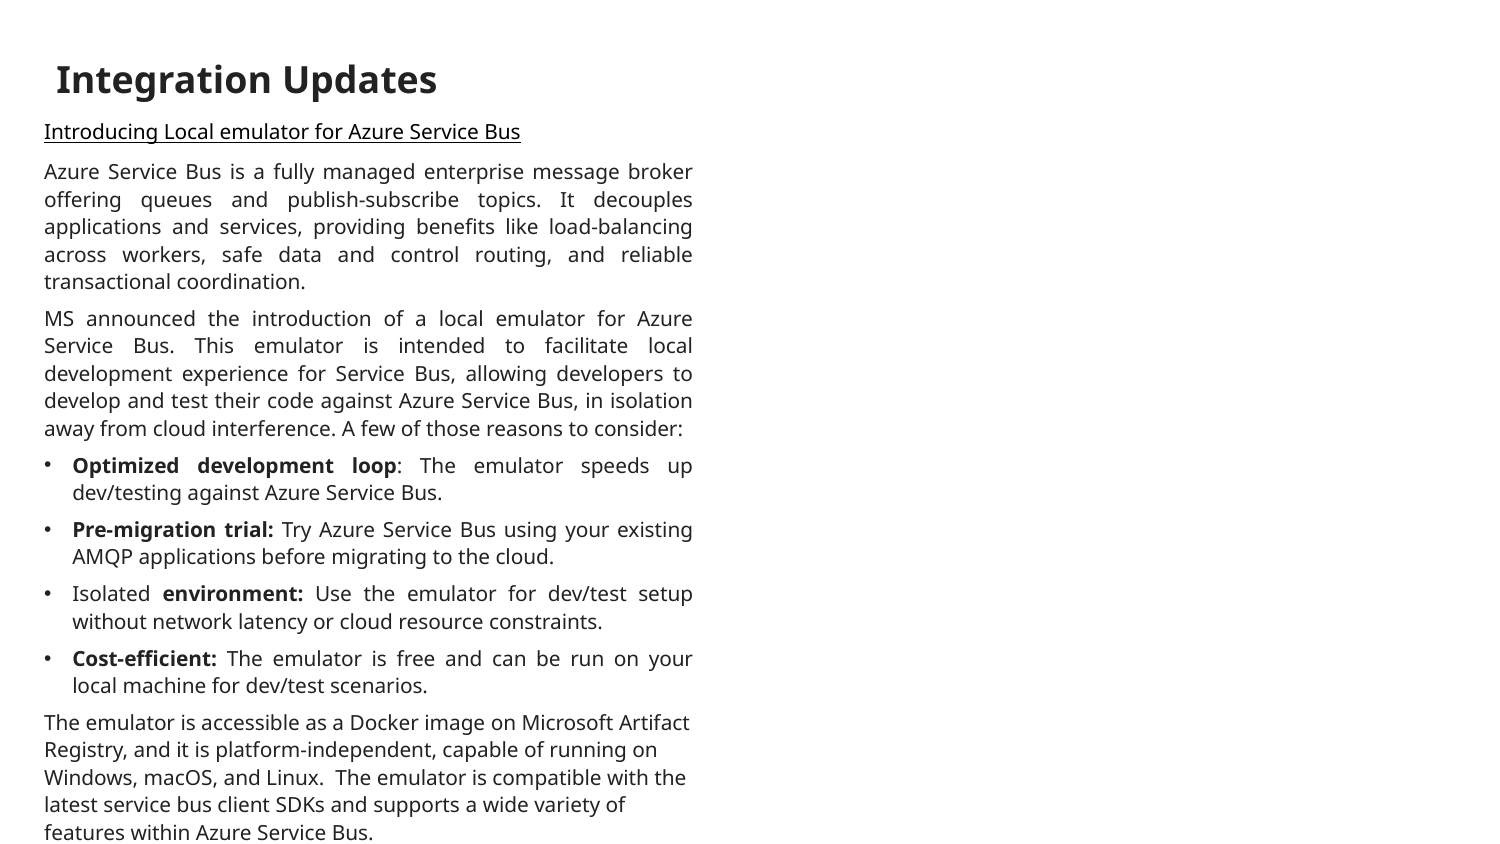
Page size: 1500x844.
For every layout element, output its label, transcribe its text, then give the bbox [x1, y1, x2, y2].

title Integration Updates [56, 56, 1444, 113]
list Introducing Local emulator for Azure Service Bus Azure Service Bus is a fully managed enterprise message broker offering queues and publish-subscribe topics. It decouples applications and services, providing benefits like load-balancing across workers, safe data and control routing, and reliable transactional coordination. MS announced the introduction of a local emulator for Azure Service Bus. This emulator is intended to facilitate local development experience for Service Bus, allowing developers to develop and test their code against Azure Service Bus, in isolation away from cloud interference. A few of those reasons to consider: Optimized development loop: The emulator speeds up dev/testing against Azure Service Bus. Pre-migration trial: Try Azure Service Bus using your existing AMQP applications before migrating to the cloud. Isolated environment: Use the emulator for dev/test setup without network latency or cloud resource constraints. Cost-efficient: The emulator is free and can be run on your local machine for dev/test scenarios. The emulator is accessible as a Docker image on Microsoft Artifact Registry, and it is platform-independent, capable of running on Windows, macOS, and Linux. The emulator is compatible with the latest service bus client SDKs and supports a wide variety of features within Azure Service Bus. [44, 116, 694, 736]
